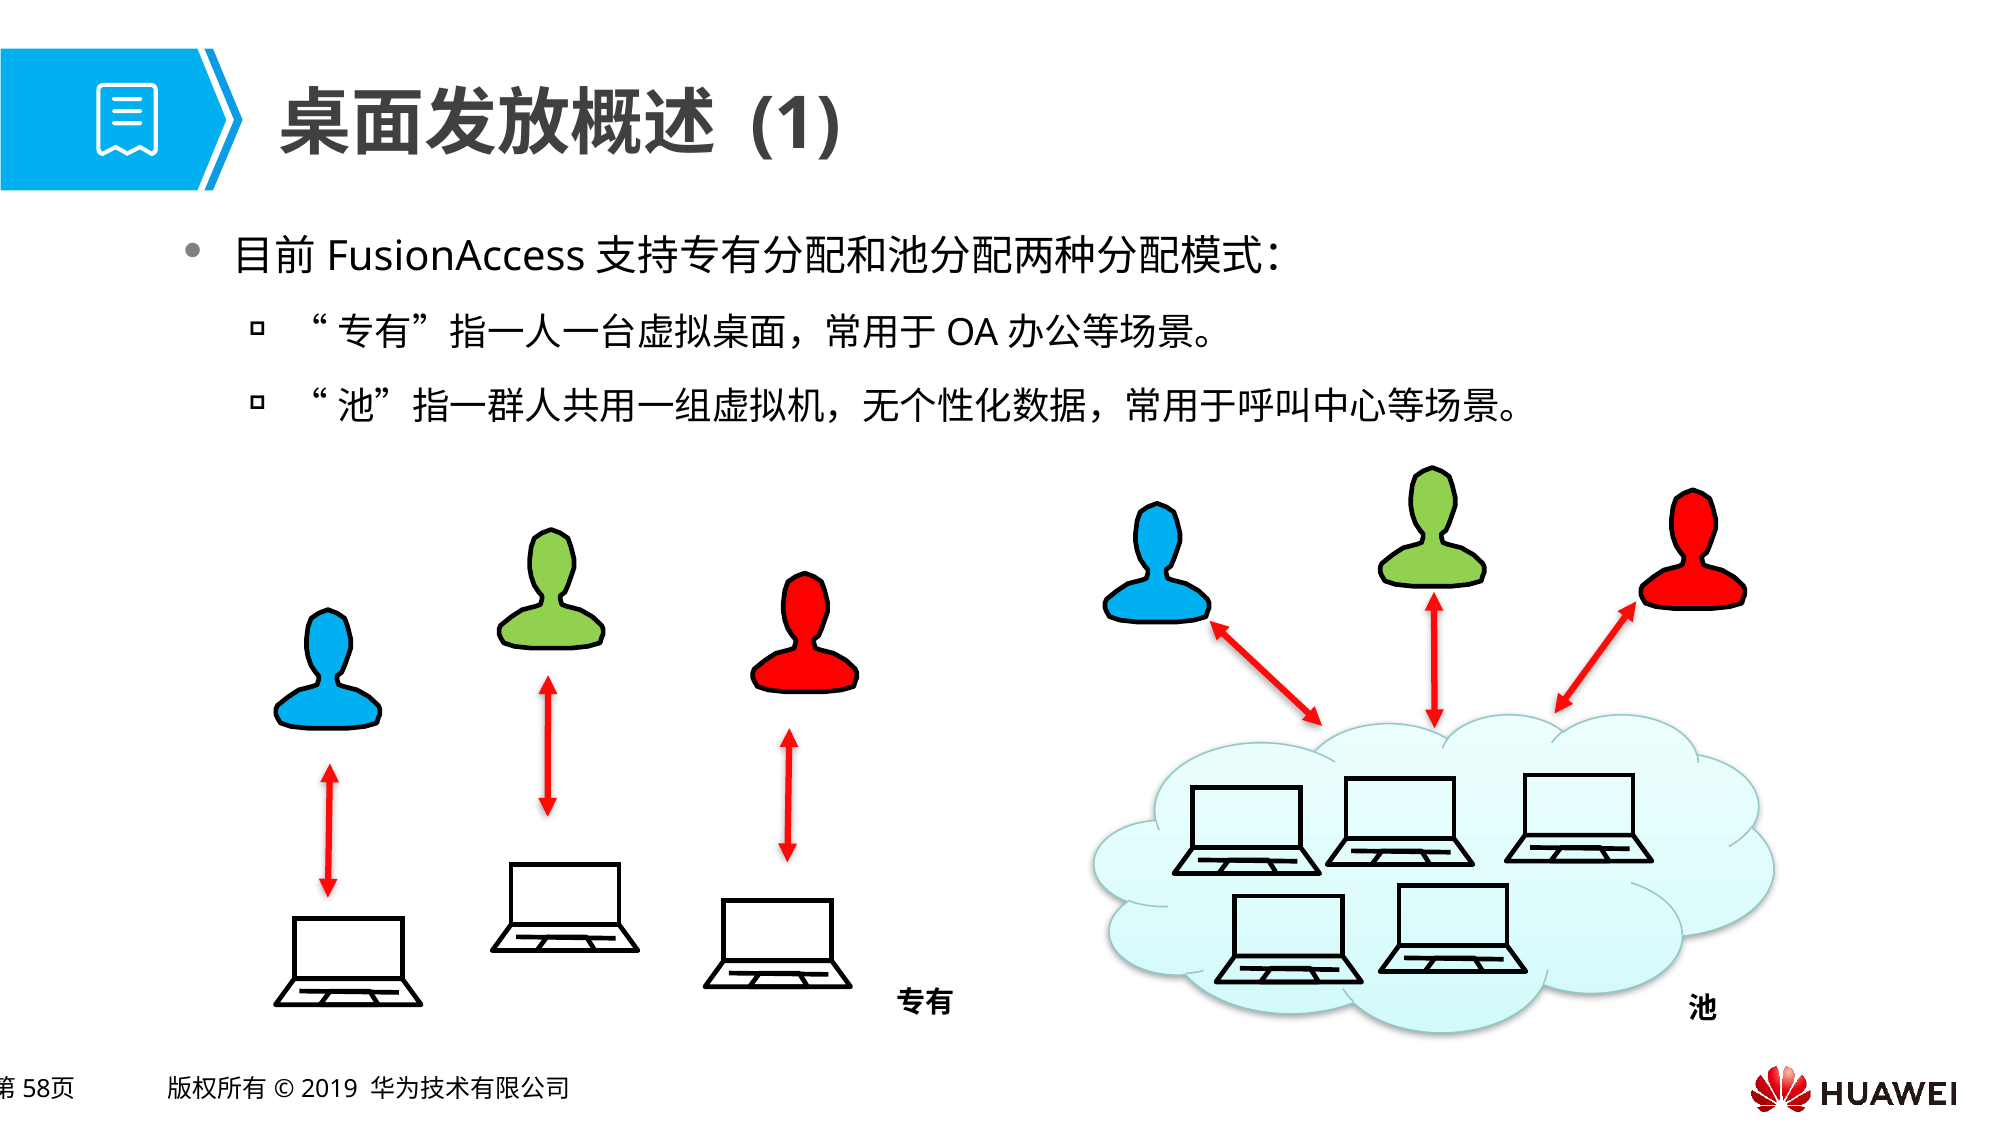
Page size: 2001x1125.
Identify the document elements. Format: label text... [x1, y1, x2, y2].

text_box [327, 763, 331, 898]
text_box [491, 864, 639, 951]
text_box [275, 918, 422, 1005]
text_box [1105, 503, 1210, 622]
text_box 专有 [881, 976, 1124, 1026]
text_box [1215, 895, 1362, 983]
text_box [1209, 620, 1323, 727]
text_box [1379, 885, 1527, 972]
text_box [275, 609, 380, 729]
text_box [752, 573, 857, 692]
text_box [1092, 713, 1775, 1034]
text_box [1173, 787, 1320, 874]
list 目前FusionAccess支持专有分配和池分配两种分配模式： “专有”指一人一台虚拟桌面，常用于OA办公等场景。 “池”指一群人共用一组虚拟机，无个性化数据，常用于呼叫中心等场景。 [169, 202, 1883, 971]
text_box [1326, 778, 1474, 865]
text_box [704, 900, 851, 987]
text_box [1640, 489, 1745, 609]
text_box [1380, 467, 1485, 587]
picture [1751, 1066, 1956, 1112]
text_box 池 [1674, 982, 1917, 1032]
text_box [499, 529, 604, 649]
title 桌面发放概述 (1) [261, 67, 1875, 173]
text_box [165, 202, 1882, 281]
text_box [1554, 601, 1637, 714]
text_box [1505, 774, 1653, 862]
